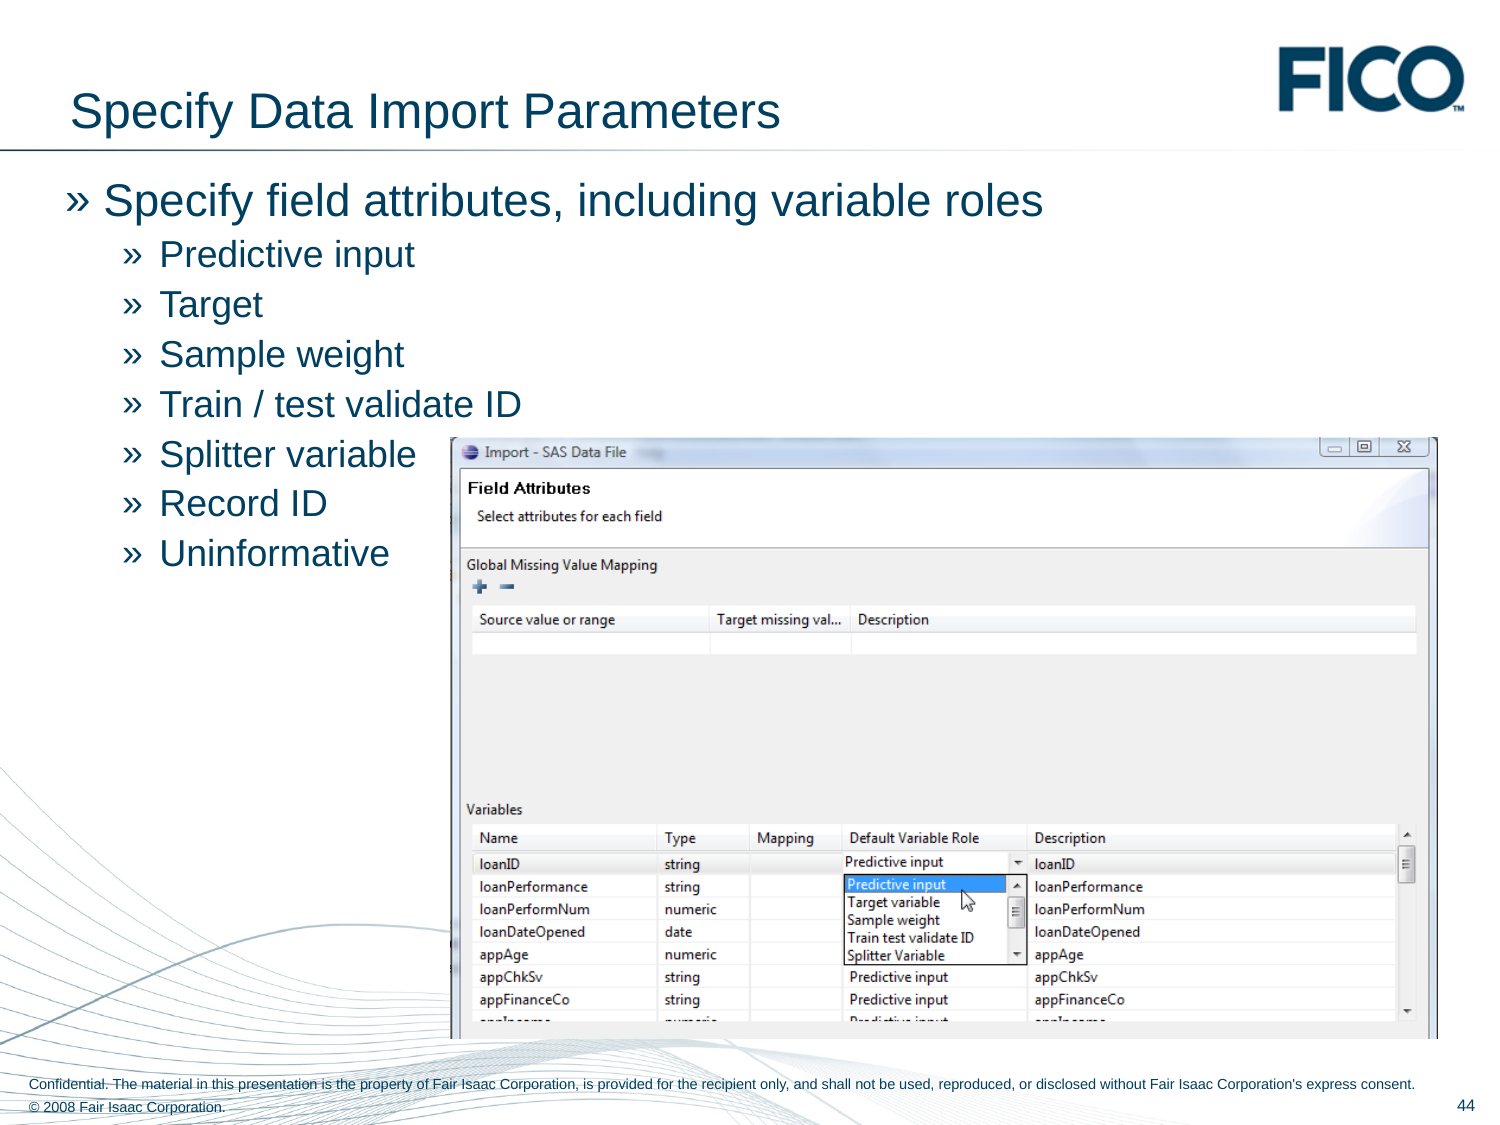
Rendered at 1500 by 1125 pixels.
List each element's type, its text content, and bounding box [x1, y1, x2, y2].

title Specify Data Import Parameters [62, 0, 1463, 139]
list Specify field attributes, including variable roles Predictive input Target Sample weight Train / test validate ID Splitter variable Record ID Uninformative [49, 168, 1451, 601]
picture [0, 0, 1500, 1125]
